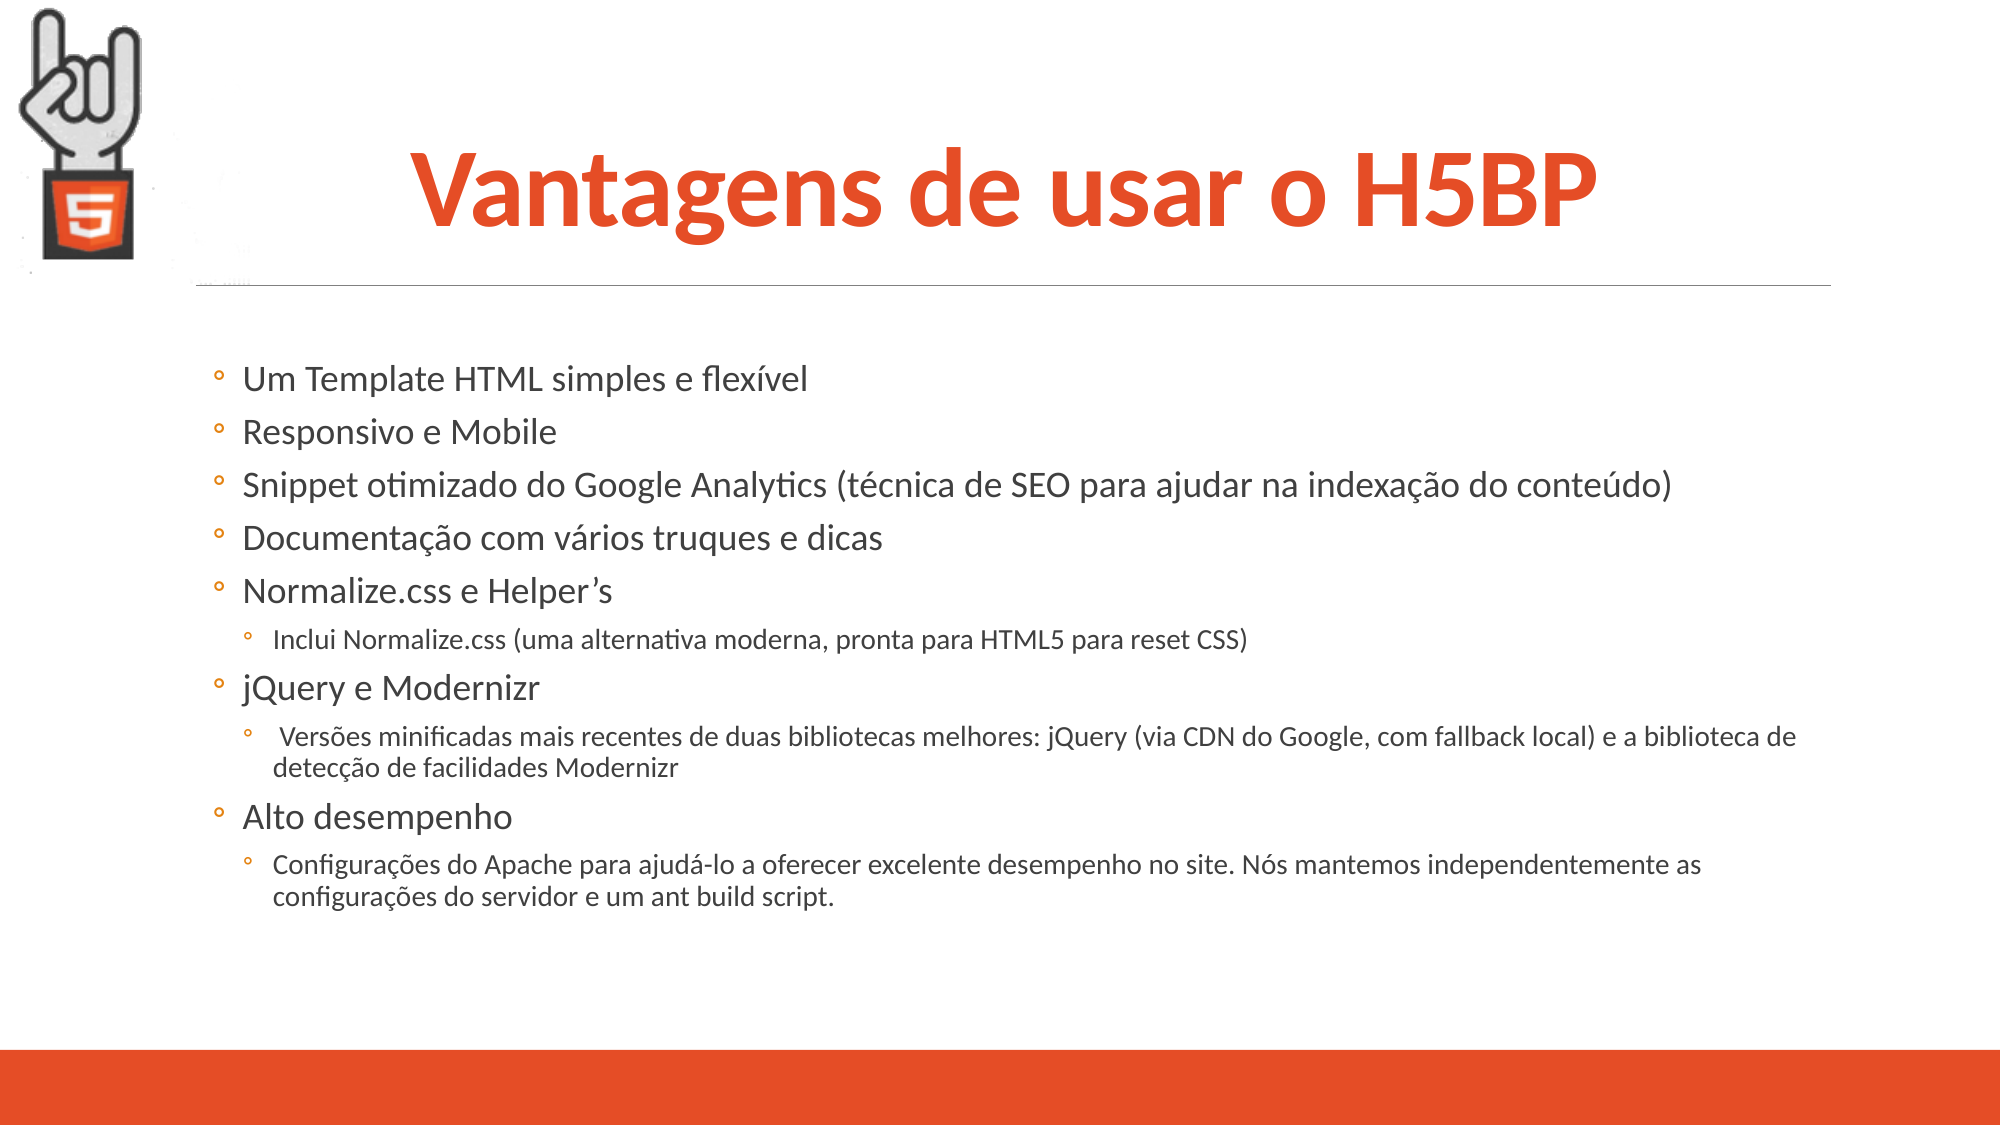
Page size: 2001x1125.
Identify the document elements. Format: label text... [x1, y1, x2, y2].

picture [0, 0, 253, 285]
list Um Template HTML simples e flexível Responsivo e Mobile Snippet otimizado do Google Analytics (técnica de SEO para ajudar na indexação do conteúdo) Documentação com vários truques e dicas Normalize.css e Helper’s Inclui Normalize.css (uma alternativa moderna, pronta para HTML5 para reset CSS) jQuery e Modernizr Versões minificadas mais recentes de duas bibliotecas melhores: jQuery (via CDN do Google, com fallback local) e a biblioteca de detecção de facilidades Modernizr Alto desempenho Configurações do Apache para ajudá-lo a oferecer excelente desempenho no site. Nós mantemos independentemente as configurações do servidor e um ant build script. [179, 302, 1830, 963]
title Vantagens de usar o H5BP [389, 53, 1621, 257]
